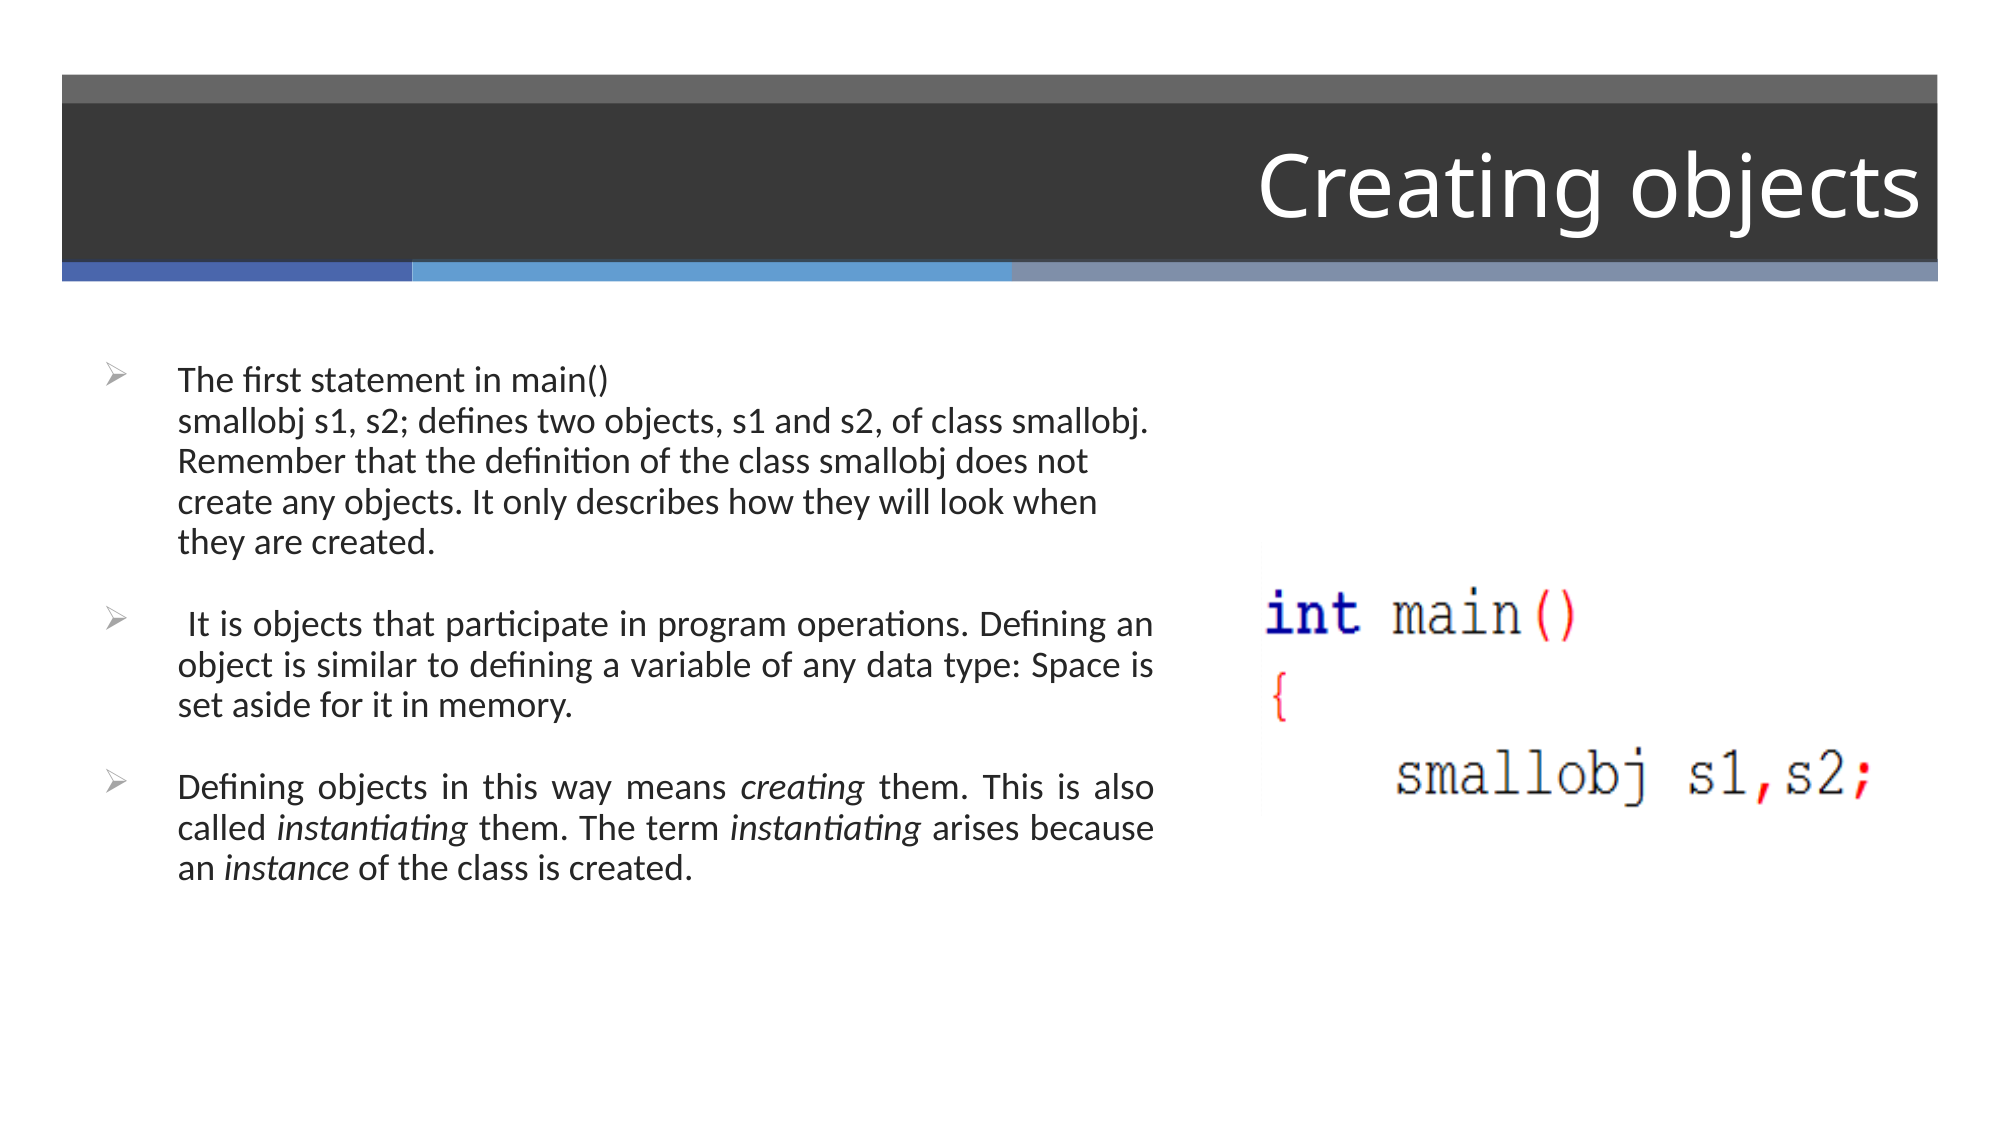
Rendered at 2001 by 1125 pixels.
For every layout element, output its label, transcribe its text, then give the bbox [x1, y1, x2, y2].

title Creating objects [62, 103, 1938, 263]
picture [1260, 541, 1938, 816]
list The first statement in main() smallobj s1, s2; defines two objects, s1 and s2, of class smallobj. Remember that the definition of the class smallobj does not create any objects. It only describes how they will look when they are created. It is objects that participate in program operations. Defining an object is similar to defining a variable of any data type: Space is set aside for it in memory. Defining objects in this way means creating them. This is also called instantiating them. The term instantiating arises because an instance of the class is created. [88, 352, 1170, 1005]
